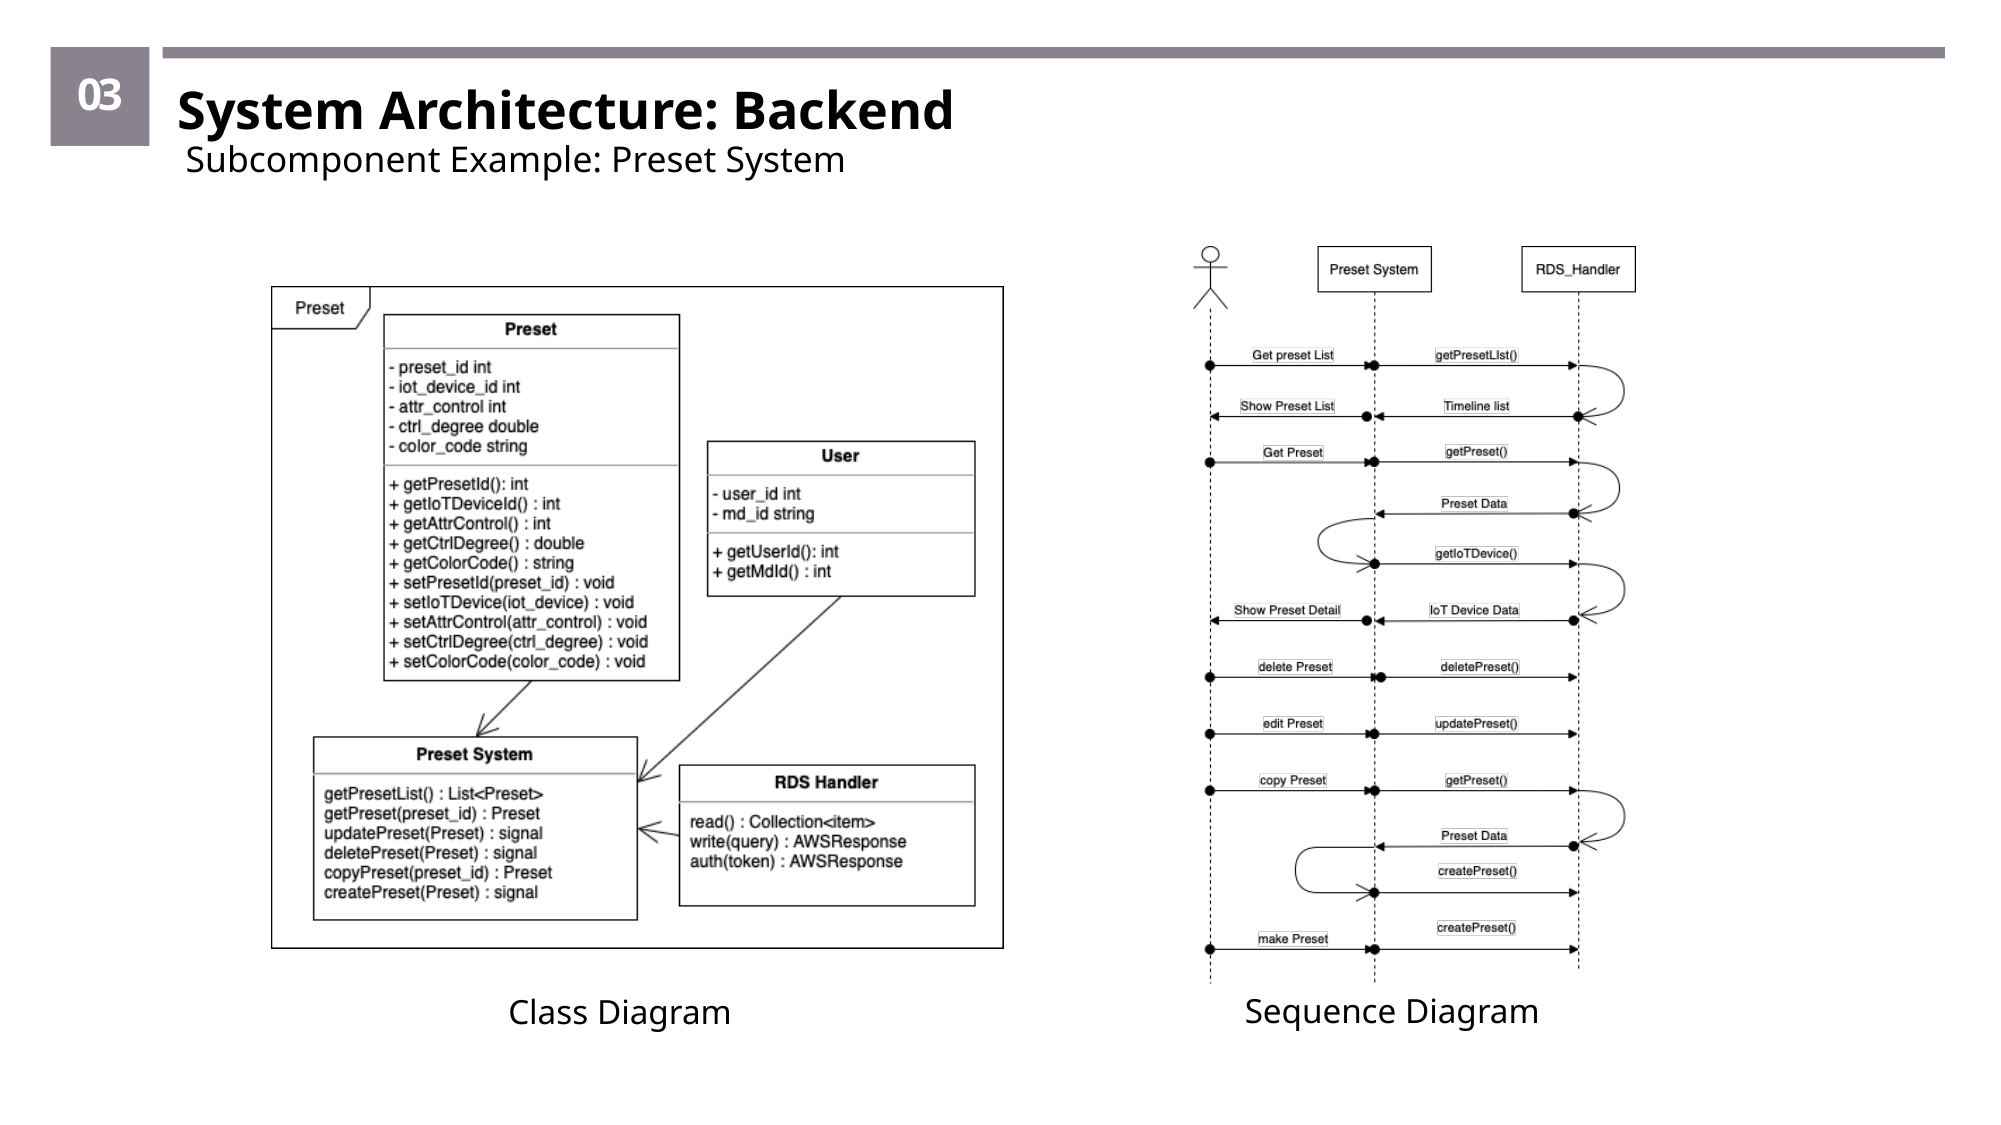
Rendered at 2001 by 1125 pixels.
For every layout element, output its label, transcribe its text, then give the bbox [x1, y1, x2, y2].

text_box System Architecture: Backend [162, 69, 1945, 147]
text_box Class Diagram [383, 971, 857, 1051]
text_box 03 [29, 59, 171, 127]
picture [271, 286, 1004, 949]
text_box [50, 46, 150, 59]
picture [1193, 246, 1636, 984]
text_box Sequence Diagram [1155, 970, 1630, 1051]
text_box Subcomponent Example: Preset System [170, 129, 1945, 187]
text_box [162, 46, 1946, 59]
text_box [50, 127, 150, 147]
